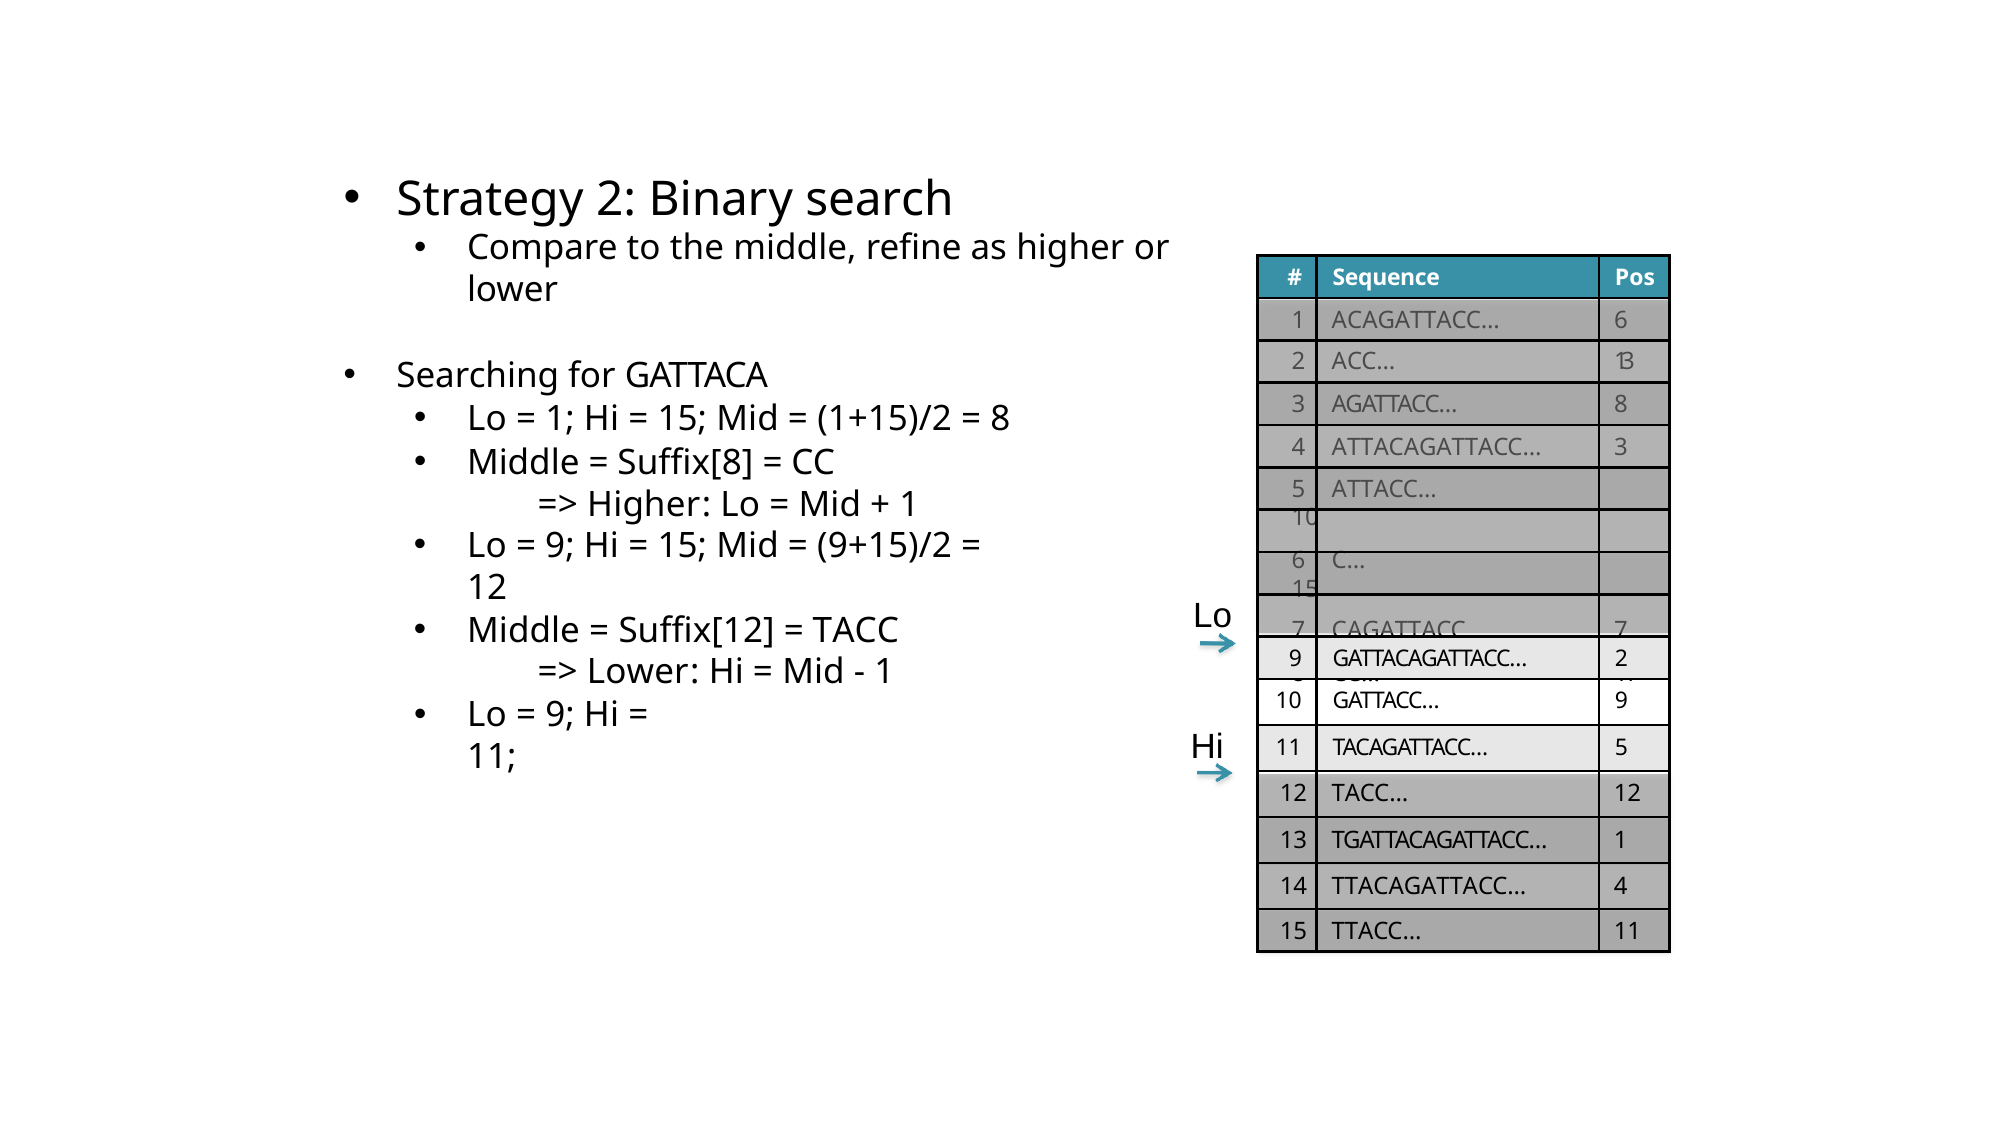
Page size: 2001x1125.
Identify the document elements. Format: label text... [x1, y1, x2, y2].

table_cell 5 [1600, 726, 1668, 751]
text_box Strategy 2: Binary search Compare to the middle, refine as higher or lower Searching for GATTACA Lo = 1; Hi = 15; Mid = (1+15)/2 = 8 Middle = Suffix[8] = CC => Higher: Lo = Mid + 1 [341, 166, 1174, 524]
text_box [1193, 296, 1678, 671]
table_header Sequence [1318, 257, 1598, 296]
text_box Lo = 9; Hi = 11; [412, 689, 695, 776]
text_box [1191, 751, 1678, 961]
table_cell 2 [1600, 671, 1668, 678]
text_box Hi [1188, 721, 1226, 766]
table_cell 11 [1259, 726, 1315, 751]
table_header # [1259, 257, 1315, 296]
table_cell GATTACC… [1318, 680, 1598, 724]
table_cell GATTACAGATTACC… [1318, 671, 1598, 678]
table_header Pos [1600, 257, 1668, 296]
table_cell 10 [1259, 680, 1315, 724]
table_cell TACAGATTACC… [1318, 726, 1598, 751]
text_box Lo = 9; Hi = 15; Mid = (9+15)/2 = 12 Middle = Suffix[12] = TACC => Lower: Hi = Mid - 1 [412, 520, 994, 691]
table_cell 9 [1600, 680, 1668, 724]
table_cell 9 [1259, 671, 1315, 678]
